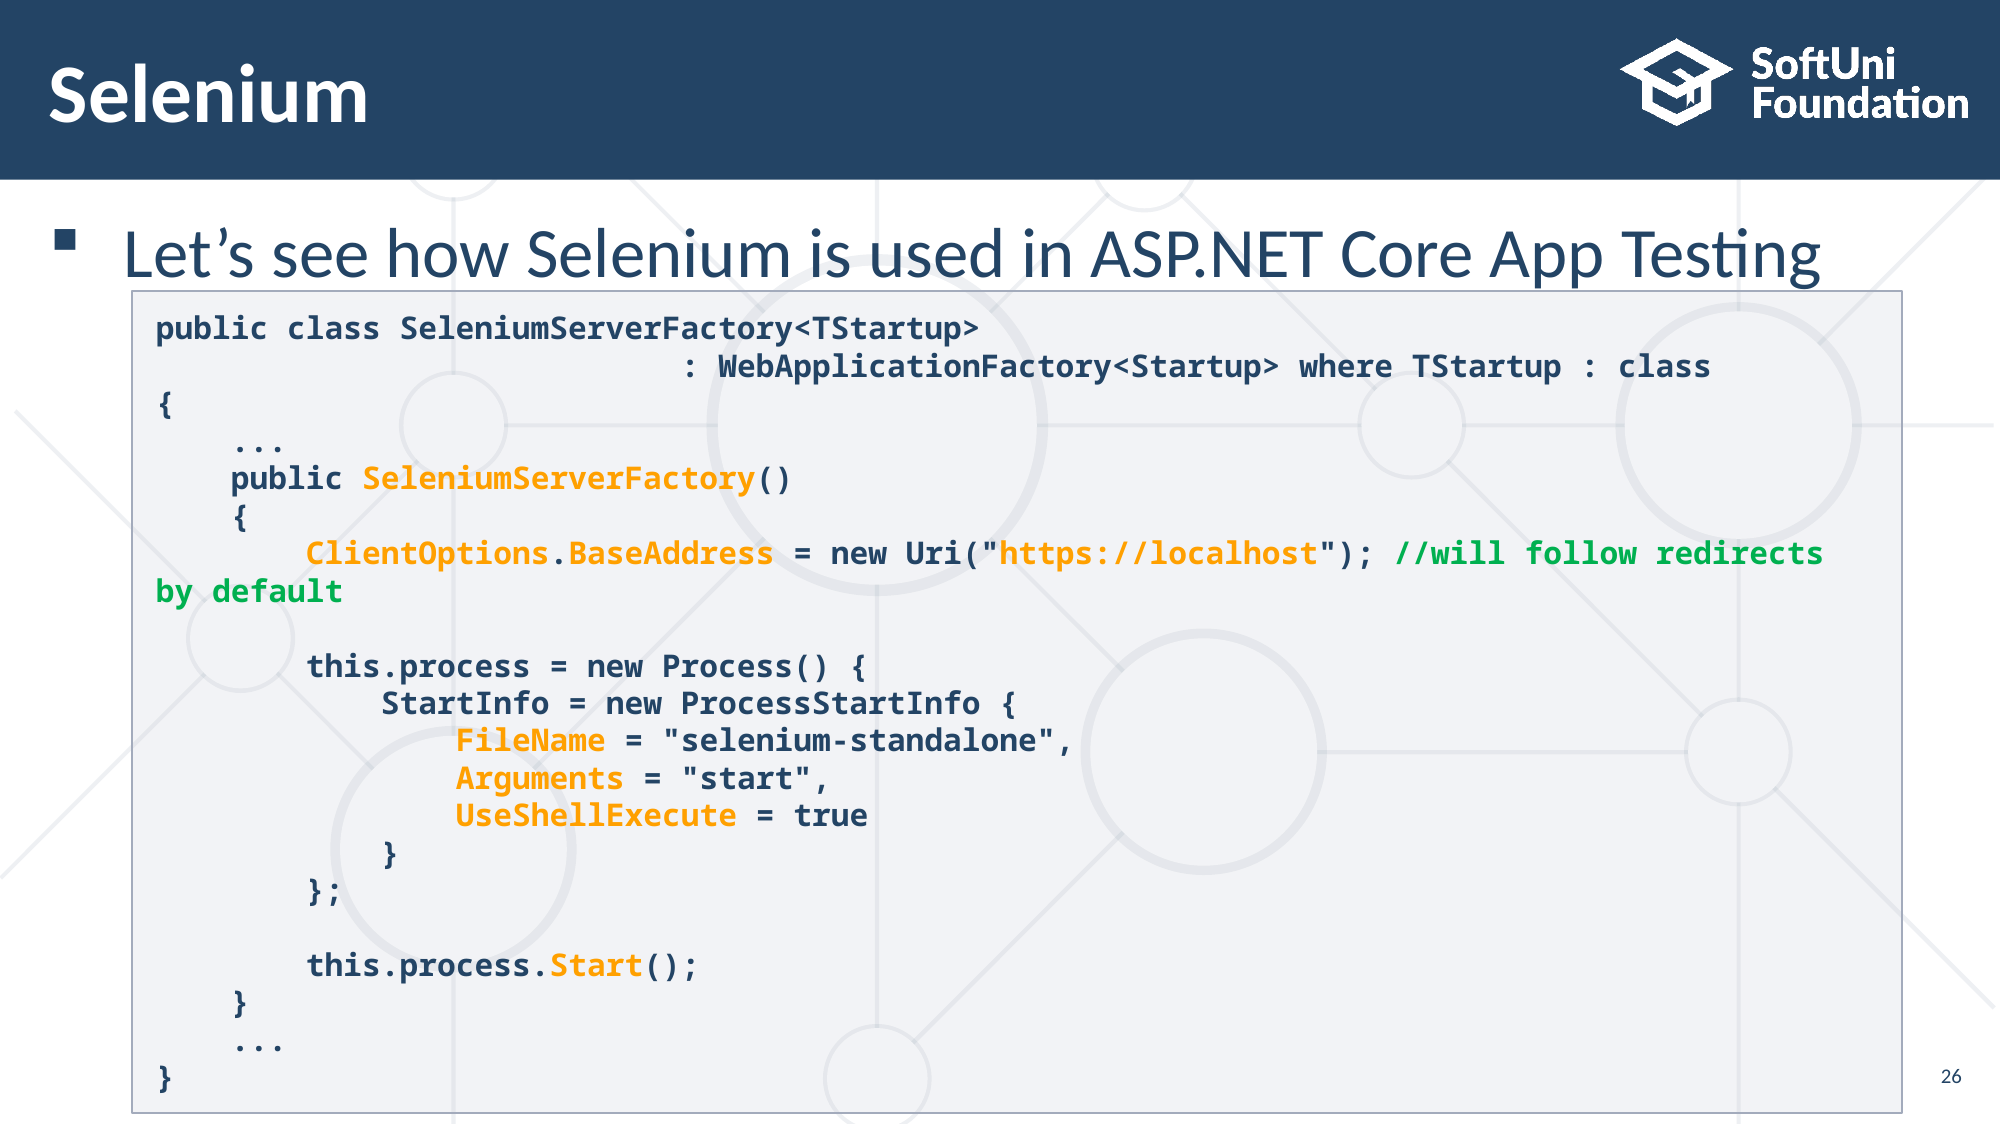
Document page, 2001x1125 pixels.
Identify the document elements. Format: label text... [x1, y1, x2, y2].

slide_number 26 [1903, 1049, 1968, 1101]
picture [1619, 38, 1968, 126]
list Let’s see how Selenium is used in ASP.NET Core App Testing [31, 196, 1970, 1050]
title Selenium [31, 16, 1591, 162]
text_box public class SeleniumServerFactory<TStartup> : WebApplicationFactory<Startup> where TStartup : class { ... public SeleniumServerFactory() { ClientOptions.BaseAddress = new Uri("https://localhost"); //will follow redirects by default this.process = new Process() { StartInfo = new ProcessStartInfo { FileName = "selenium-standalone", Arguments = "start", UseShellExecute = true } }; this.process.Start(); } ... } [132, 291, 1903, 1113]
